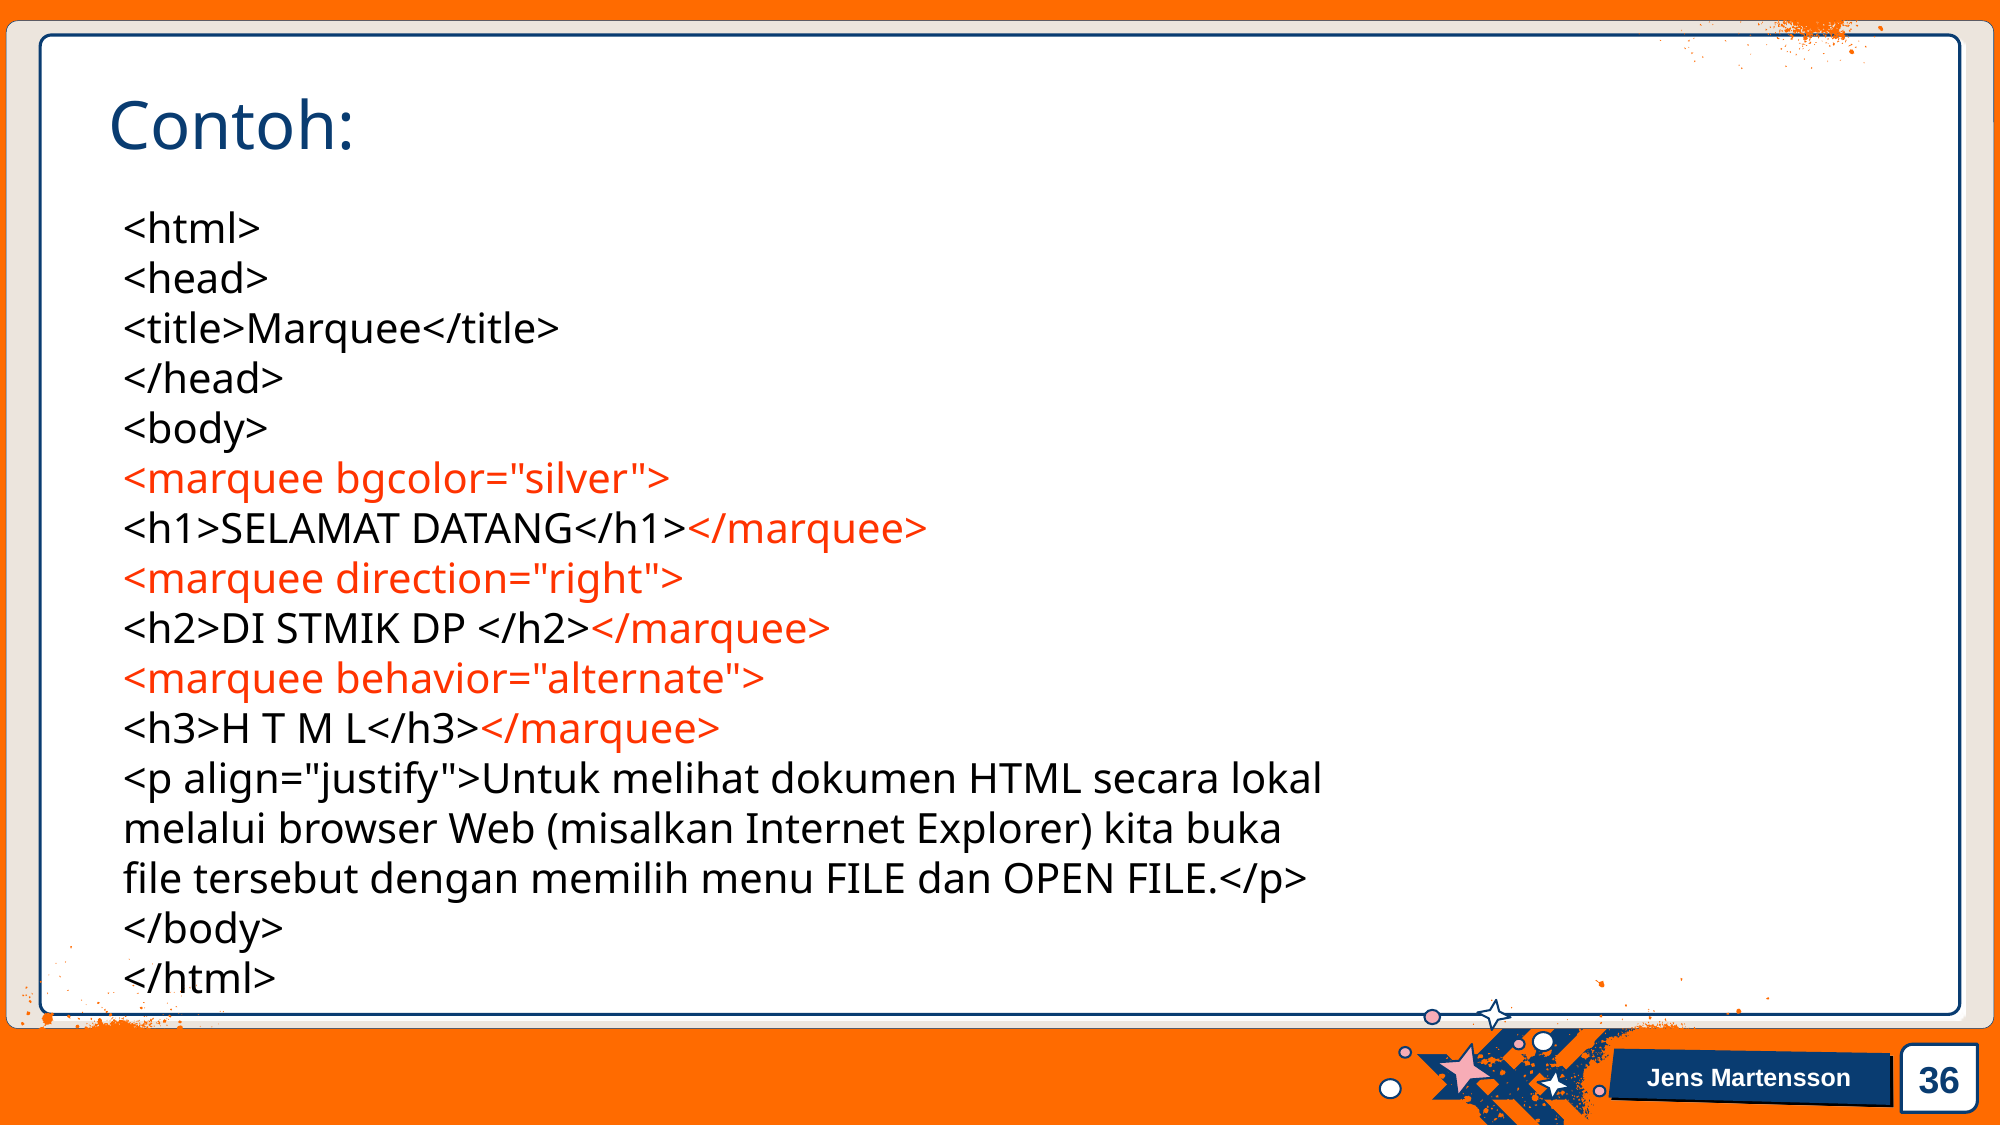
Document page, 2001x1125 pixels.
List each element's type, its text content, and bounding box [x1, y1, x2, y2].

text_box <html> <head> <title>Marquee</title> </head> <body> <marquee bgcolor="silver"> <h1>SELAMAT DATANG</h1></marquee> <marquee direction="right"> <h2>DI STMIK DP </h2></marquee> <marquee behavior="alternate"> <h3>H T M L</h3></marquee> <p align="justify">Untuk melihat dokumen HTML secara lokal melalui browser Web (misalkan Internet Explorer) kita buka file tersebut dengan memilih menu FILE dan OPEN FILE.</p> </body> </html> [108, 194, 1361, 1010]
title Contoh: [108, 91, 1891, 165]
slide_number 36 [1899, 1042, 1979, 1114]
